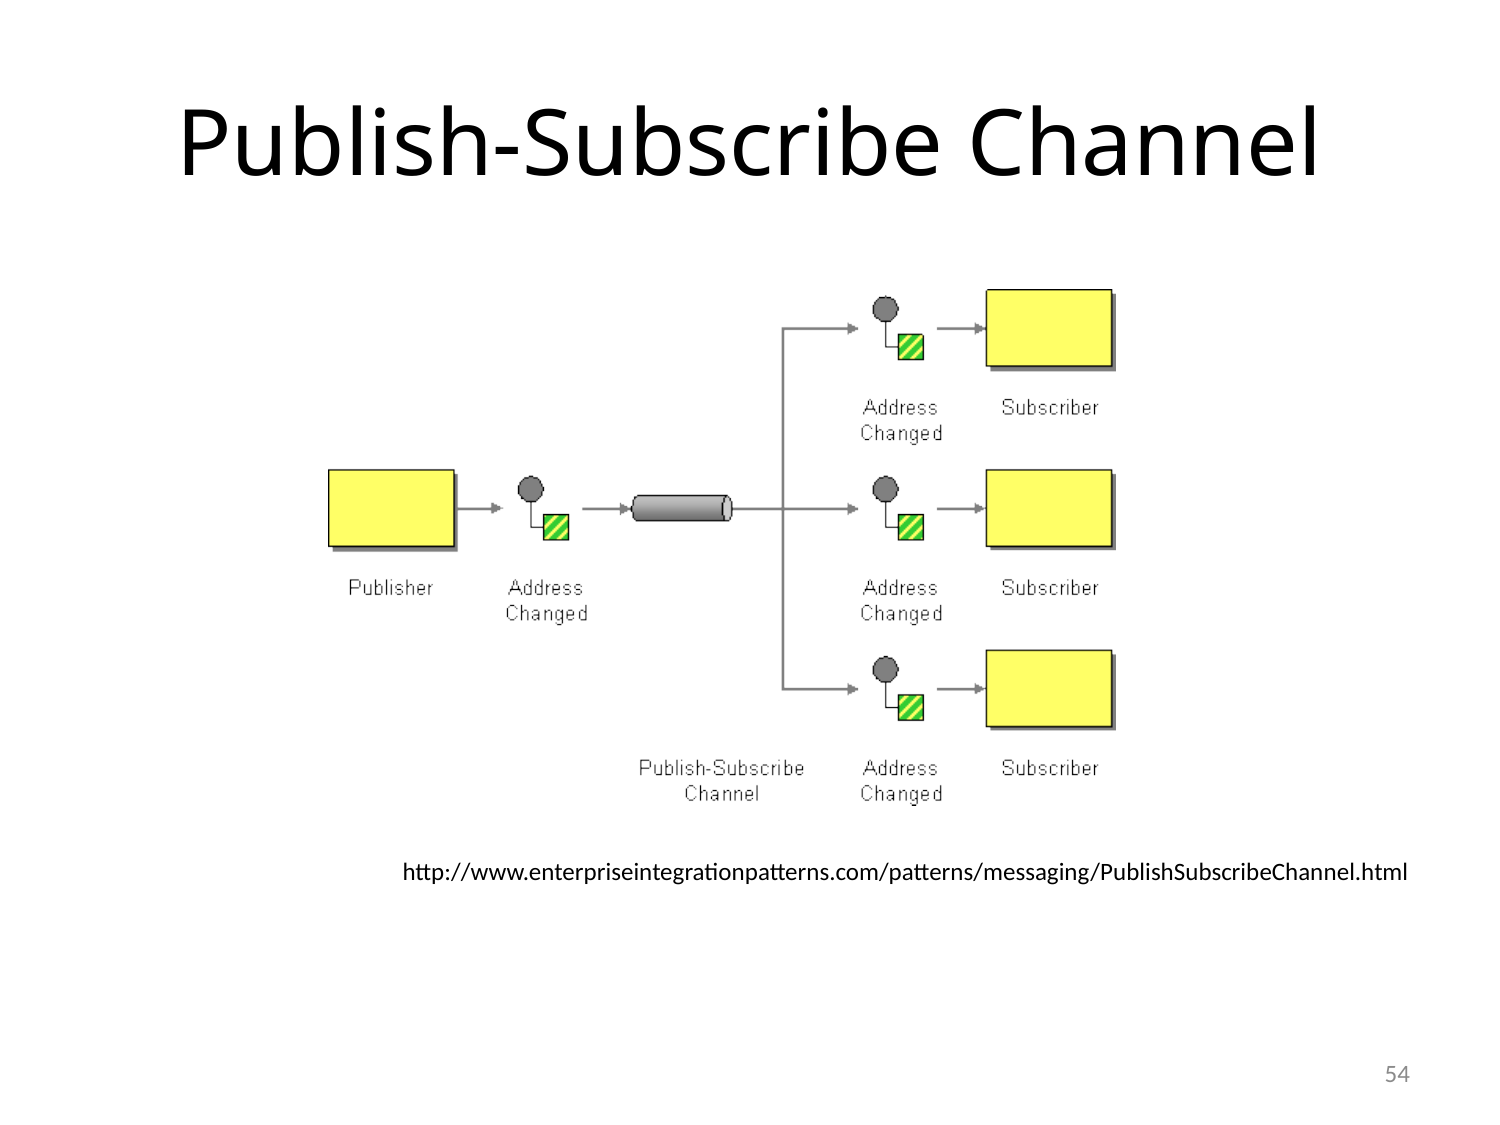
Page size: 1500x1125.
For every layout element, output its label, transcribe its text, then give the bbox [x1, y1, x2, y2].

text_box http://www.enterpriseintegrationpatterns.com/patterns/messaging/PublishSubscribeChannel.html [374, 848, 1425, 893]
title Publish-Subscribe Channel [75, 45, 1425, 233]
picture [328, 289, 1117, 806]
slide_number 54 [1074, 1042, 1425, 1103]
